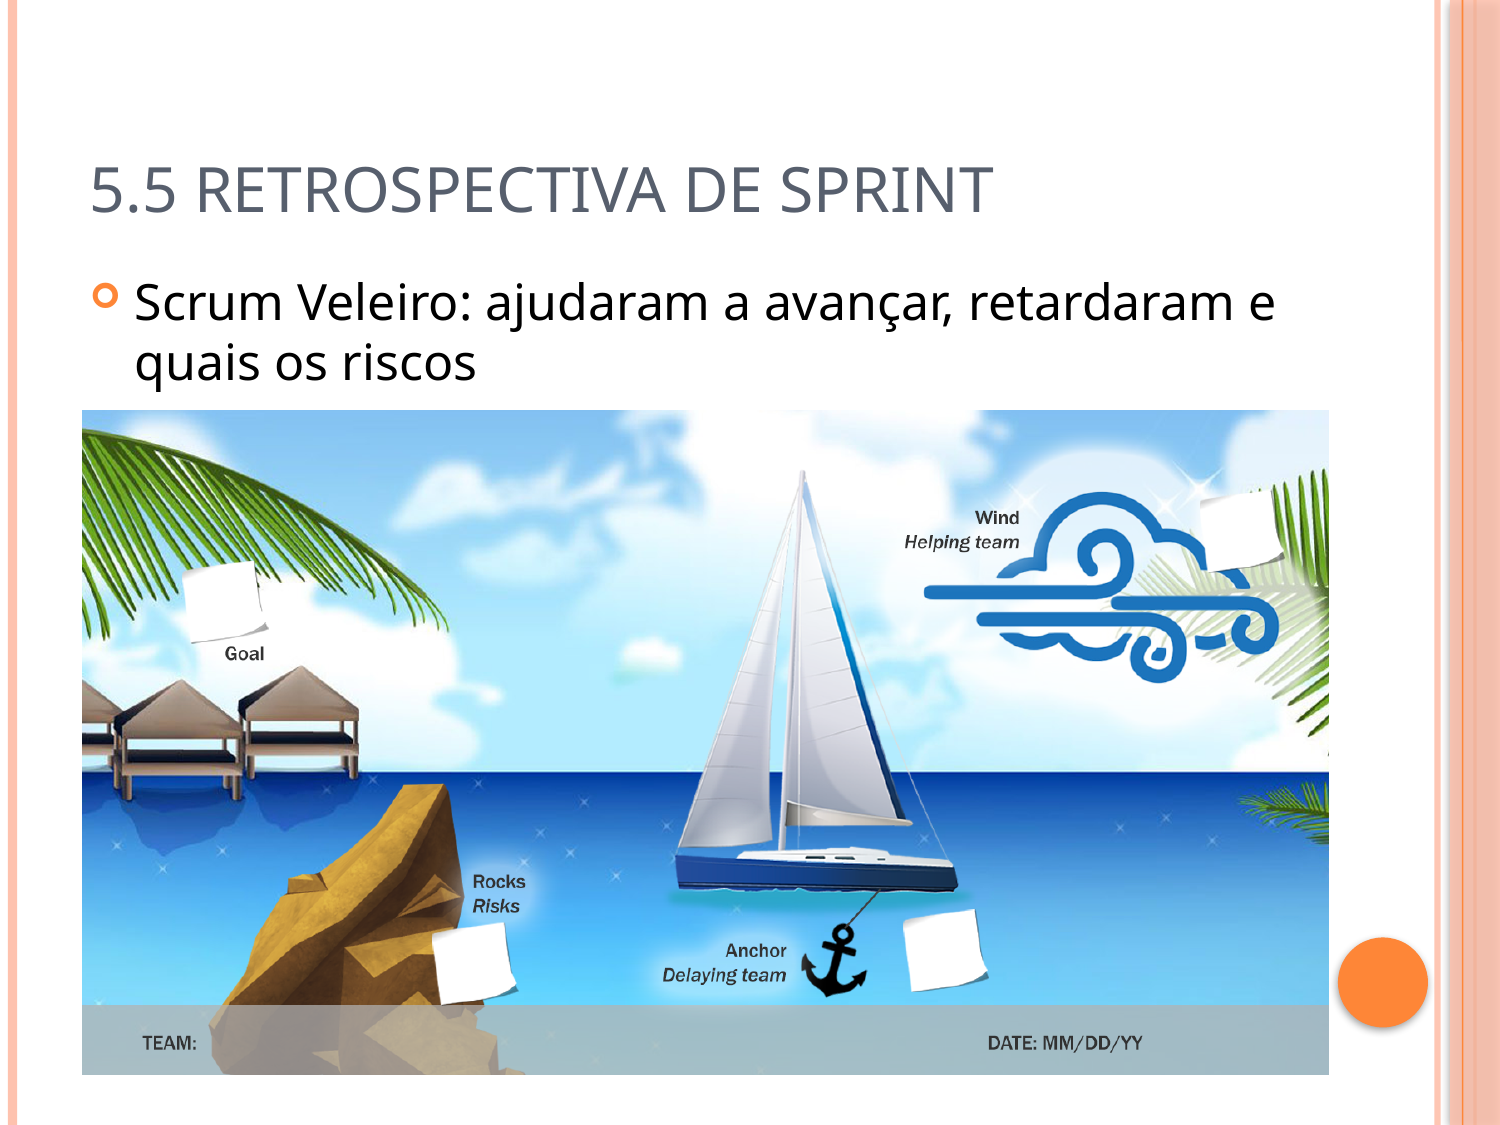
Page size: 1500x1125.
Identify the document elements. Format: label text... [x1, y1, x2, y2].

title 5.5 Retrospectiva de Sprint [75, 45, 1300, 233]
picture [81, 409, 1329, 1076]
list Scrum Veleiro: ajudaram a avançar, retardaram e quais os riscos [75, 262, 1300, 414]
